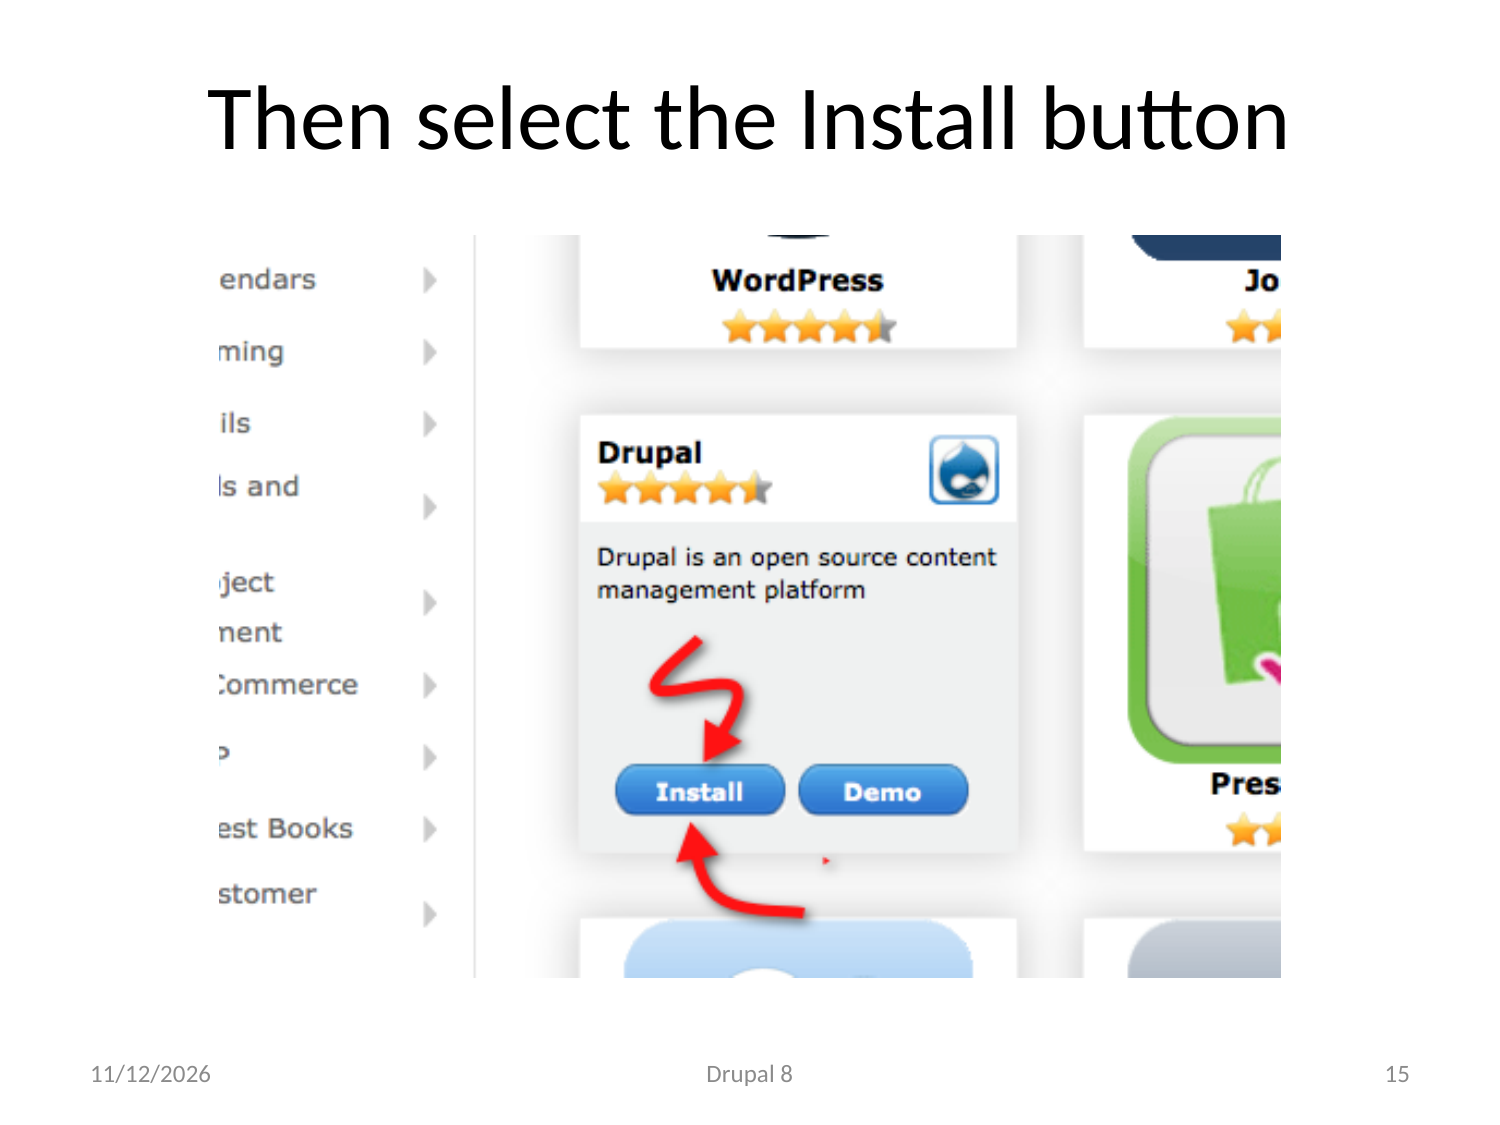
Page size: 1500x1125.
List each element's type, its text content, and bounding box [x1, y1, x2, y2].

footer Drupal 8 [512, 1042, 988, 1103]
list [219, 234, 1281, 978]
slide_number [75, 1042, 425, 1103]
slide_number 15 [1074, 1042, 1425, 1103]
title Then select the Install button [75, 45, 1425, 182]
